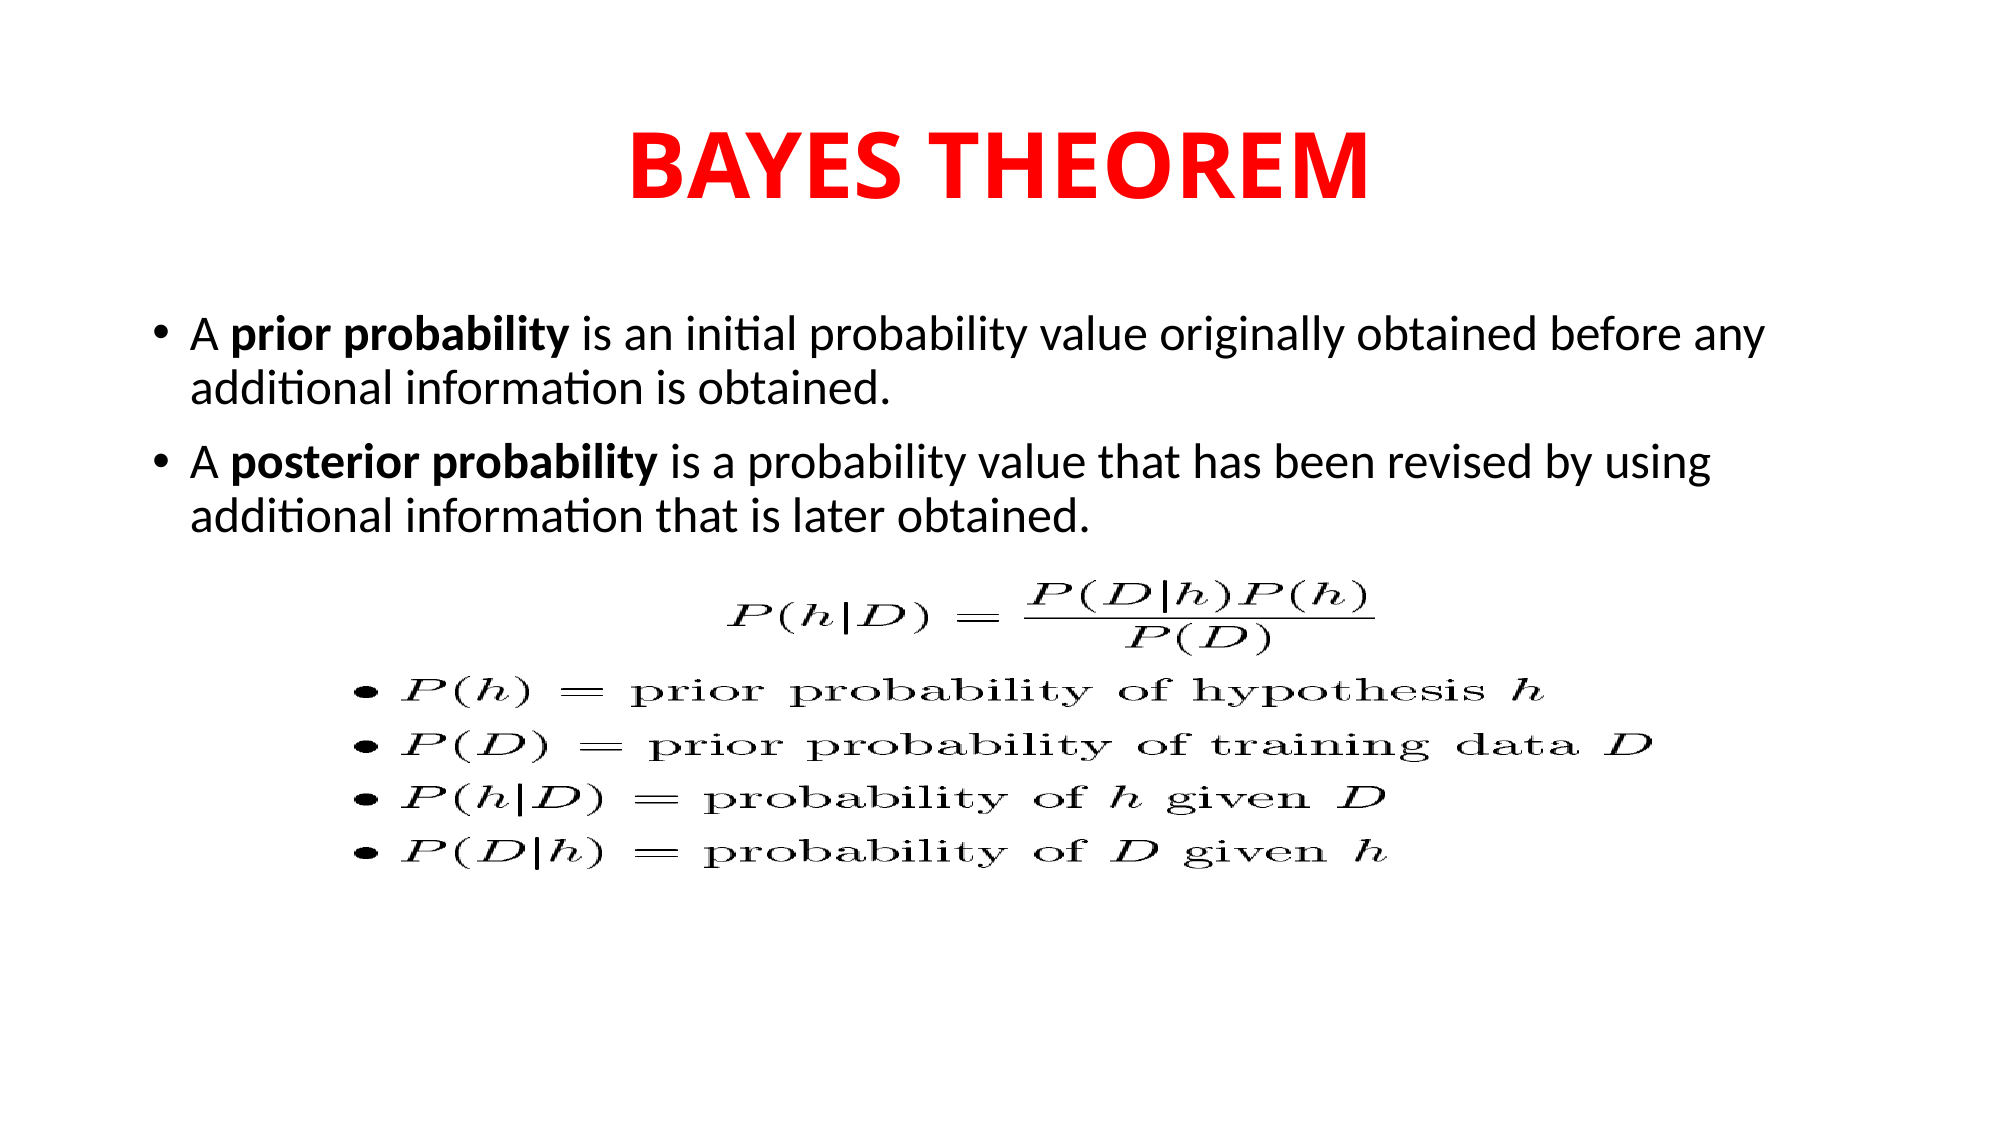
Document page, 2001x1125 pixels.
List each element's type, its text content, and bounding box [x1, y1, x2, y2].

list A prior probability is an initial probability value originally obtained before any additional information is obtained. A posterior probability is a probability value that has been revised by using additional information that is later obtained. [137, 299, 1863, 1014]
title BAYES THEOREM [137, 59, 1863, 278]
picture [272, 562, 1693, 894]
